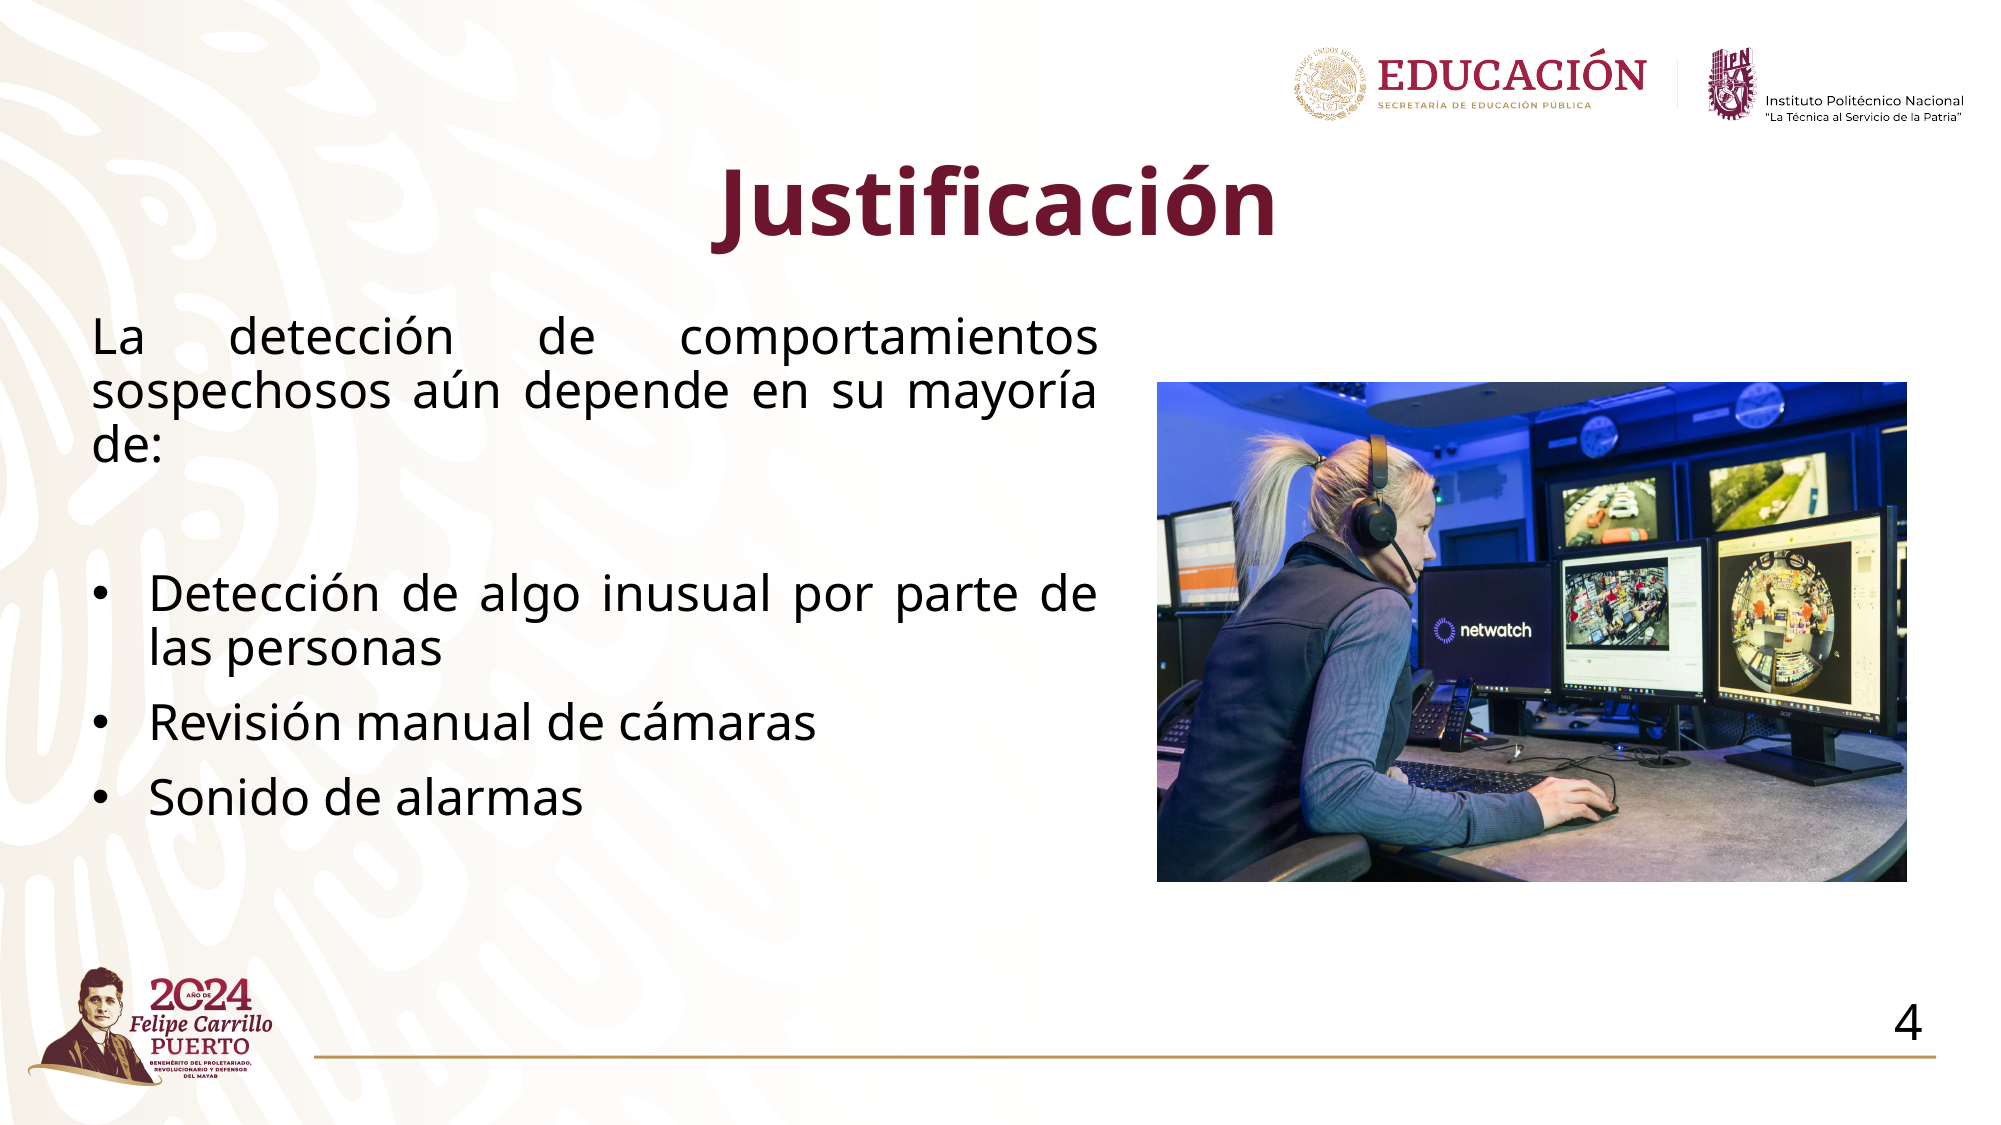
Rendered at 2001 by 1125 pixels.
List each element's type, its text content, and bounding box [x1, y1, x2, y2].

title Justificación [136, 128, 1863, 264]
list La detección de comportamientos sospechosos aún depende en su mayoría de: Detección de algo inusual por parte de las personas Revisión manual de cámaras Sonido de alarmas [77, 303, 1115, 961]
picture [0, 0, 2001, 1125]
text_box 4 [1879, 990, 1963, 1080]
